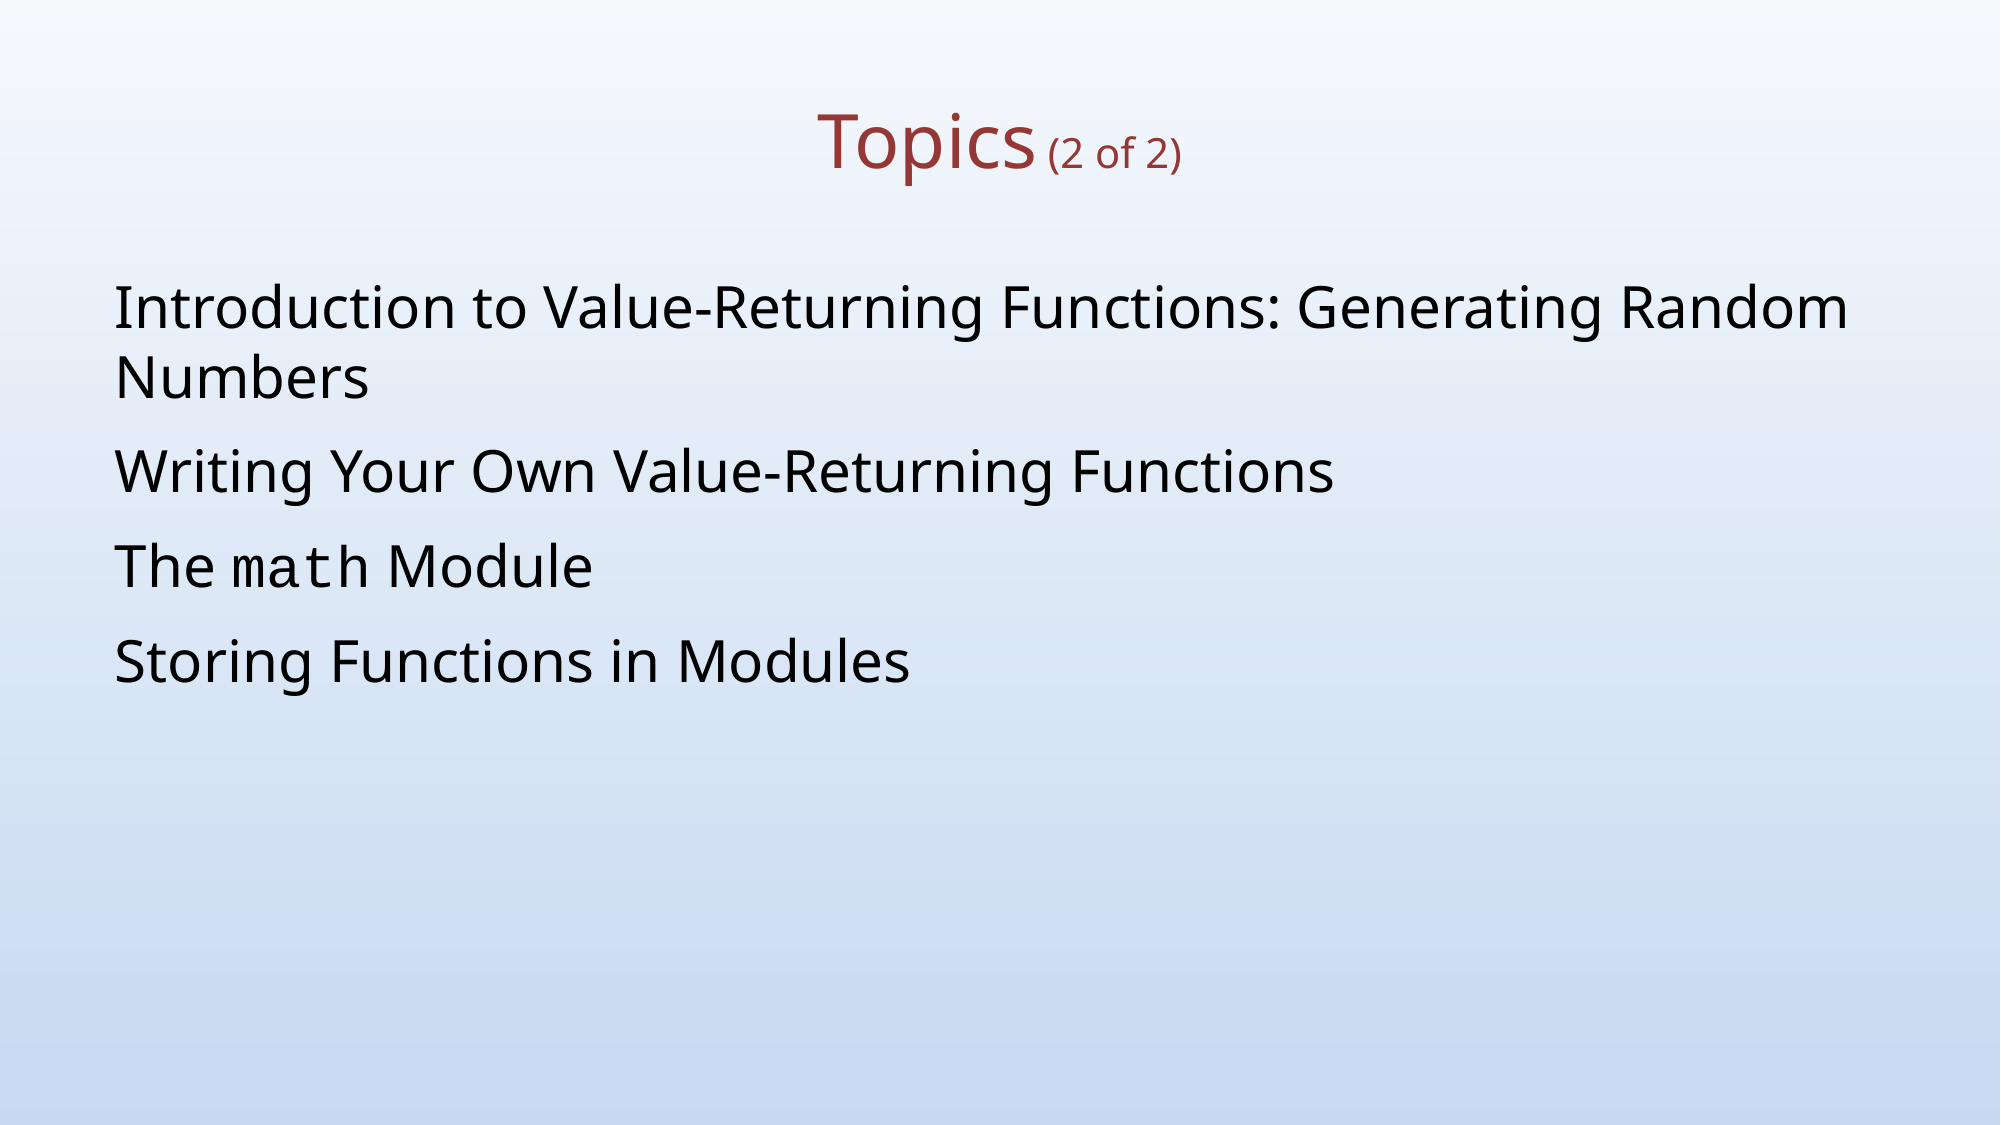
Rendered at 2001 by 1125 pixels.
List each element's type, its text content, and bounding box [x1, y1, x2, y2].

list Introduction to Value-Returning Functions: Generating Random Numbers Writing Your Own Value-Returning Functions The math Module Storing Functions in Modules [99, 262, 1900, 1005]
title Topics (2 of 2) [99, 45, 1900, 233]
